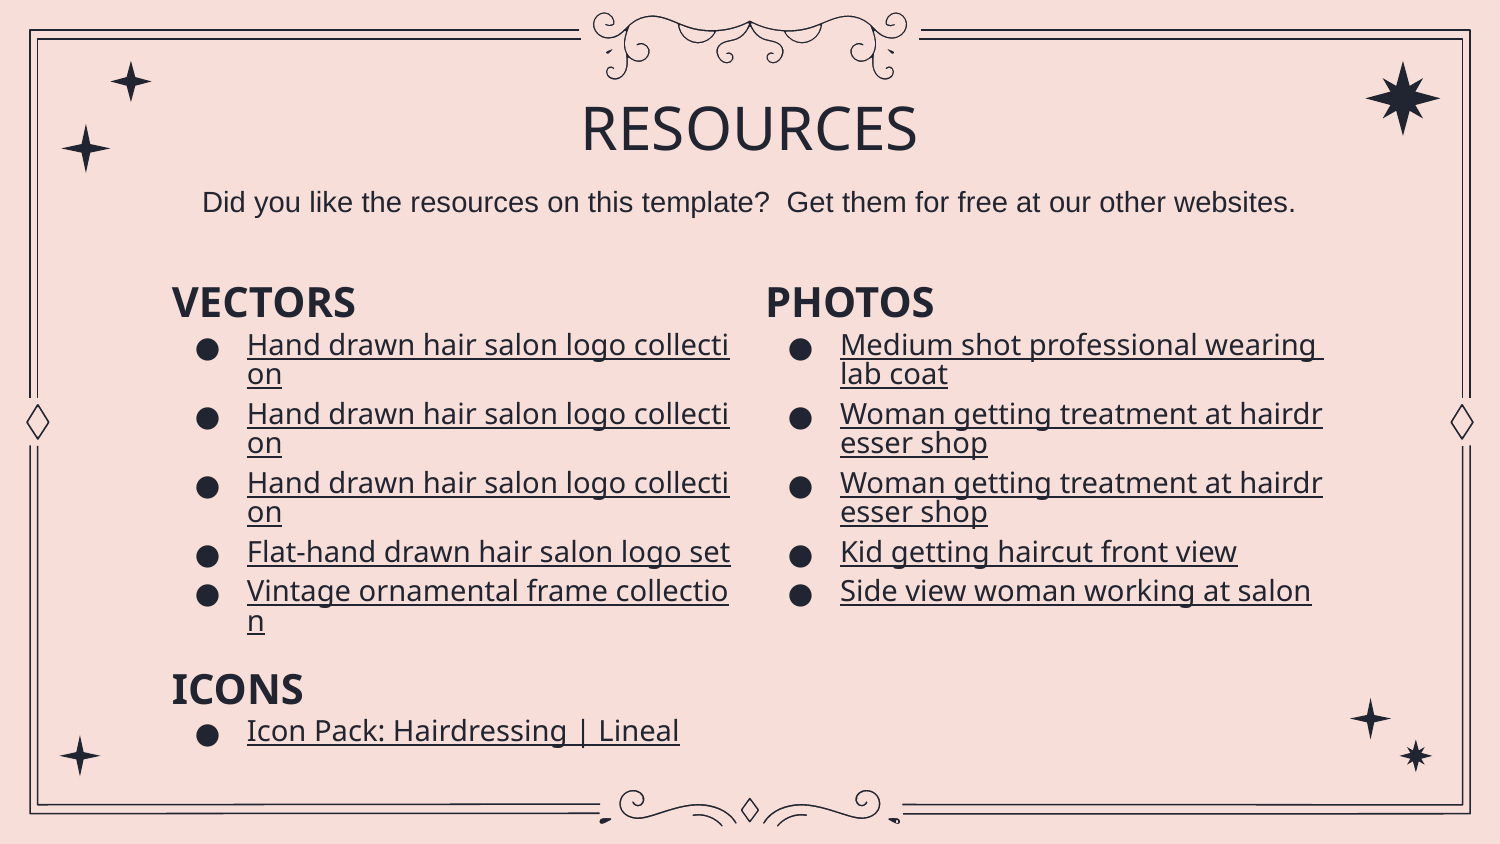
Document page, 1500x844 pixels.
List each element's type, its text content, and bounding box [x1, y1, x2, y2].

list VECTORS Hand drawn hair salon logo collection Hand drawn hair salon logo collection Hand drawn hair salon logo collection Flat-hand drawn hair salon logo set Vintage ornamental frame collection ICONS Icon Pack: Hairdressing | Lineal [156, 261, 751, 756]
text_box Did you like the resources on this template? Get them for free at our other websites. [120, 168, 1380, 230]
title RESOURCES [118, 75, 1382, 169]
list PHOTOS Medium shot professional wearing lab coat Woman getting treatment at hairdresser shop Woman getting treatment at hairdresser shop Kid getting haircut front view Side view woman working at salon [751, 261, 1344, 756]
